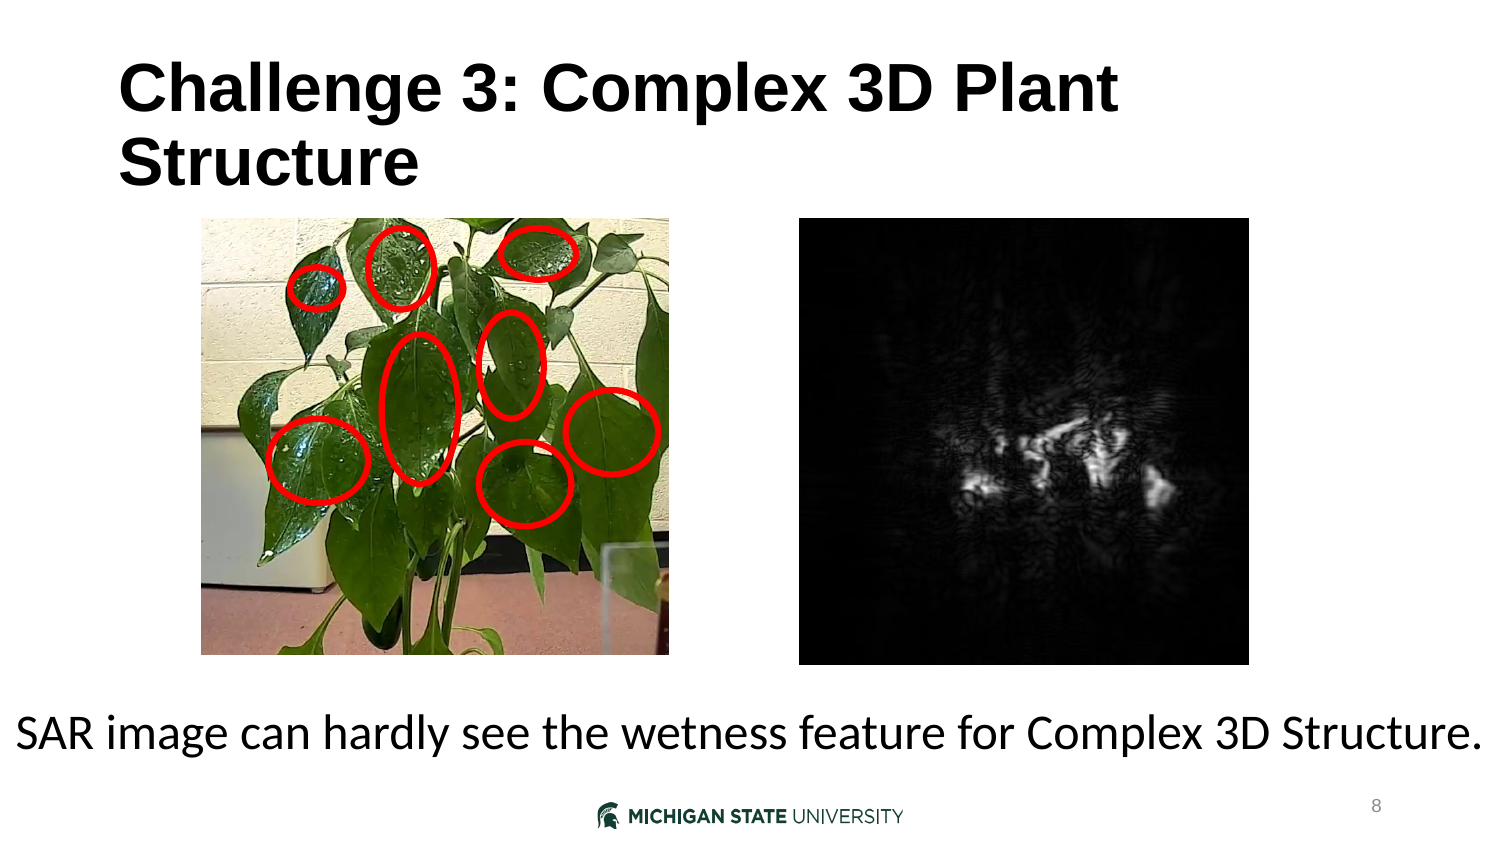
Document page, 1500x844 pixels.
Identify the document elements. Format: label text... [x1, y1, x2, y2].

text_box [201, 218, 669, 655]
title Challenge 3: Complex 3D Plant Structure [103, 44, 1397, 208]
text_box SAR image can hardly see the wetness feature for Complex 3D Structure. [0, 694, 1500, 766]
picture [799, 218, 1249, 665]
slide_number 8 [1059, 782, 1397, 827]
